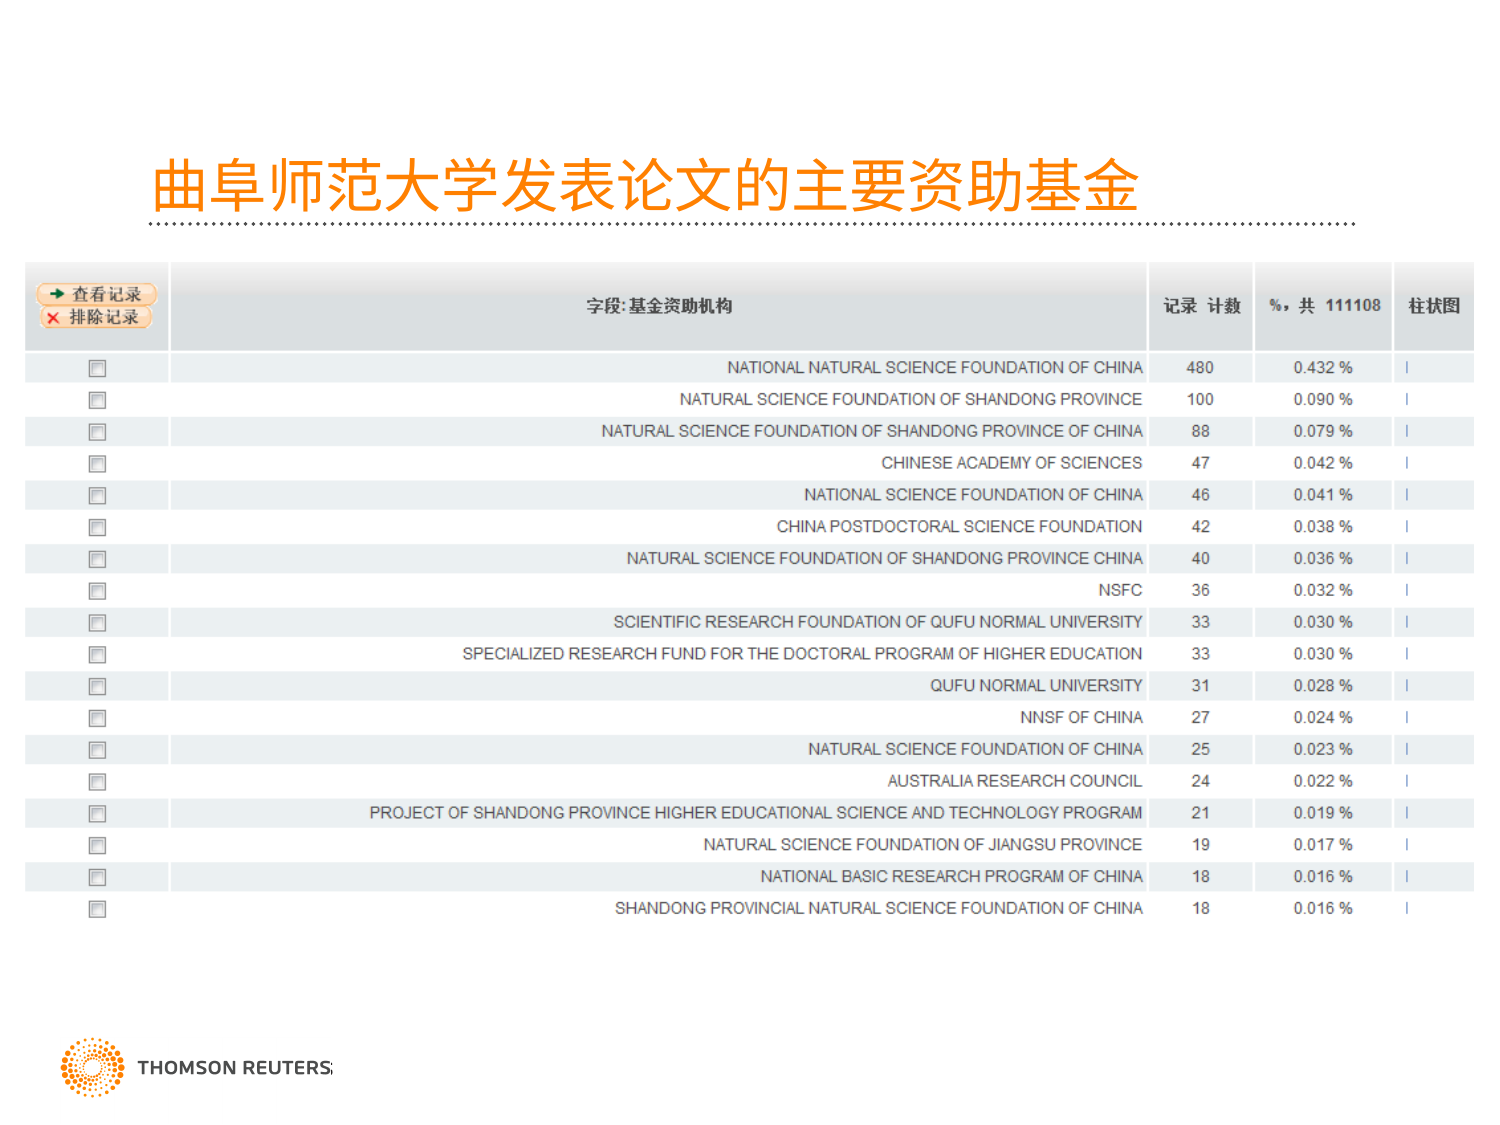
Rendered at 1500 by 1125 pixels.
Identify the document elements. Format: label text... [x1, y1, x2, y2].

picture [60, 1037, 333, 1125]
title 曲阜师范大学发表论文的主要资助基金 [150, 83, 1360, 221]
picture [24, 262, 1474, 922]
